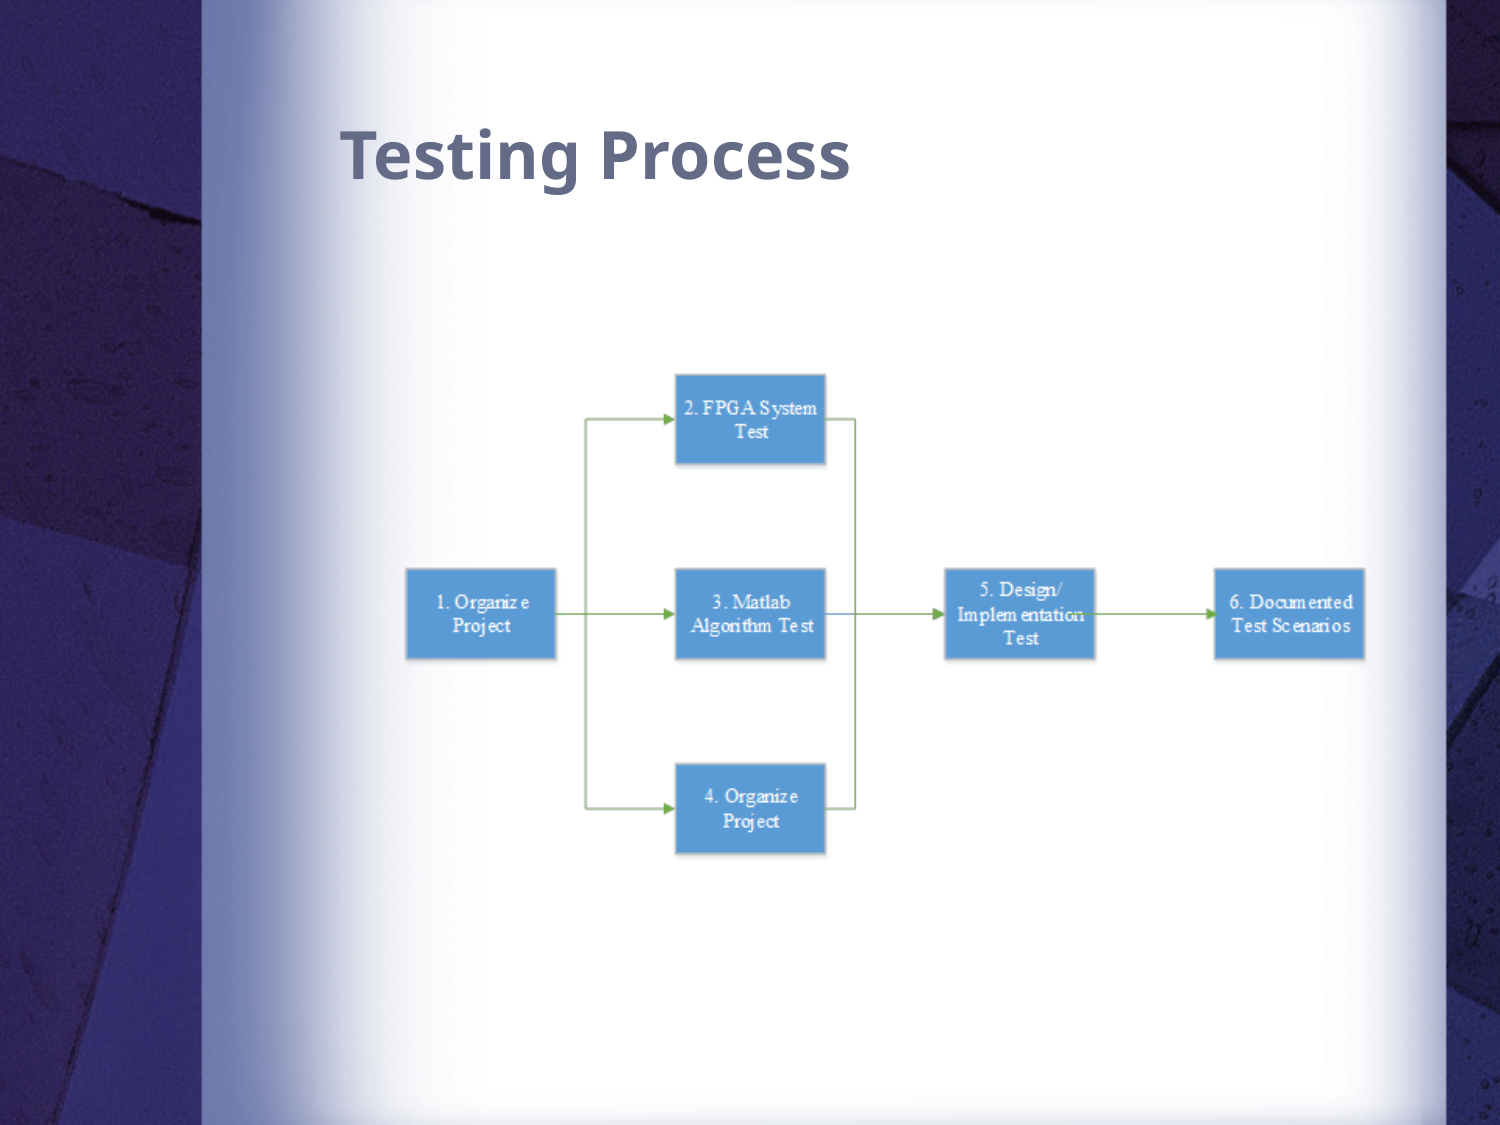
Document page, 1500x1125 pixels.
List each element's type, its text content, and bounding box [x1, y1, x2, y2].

title Testing Process [324, 37, 1400, 200]
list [399, 370, 1376, 867]
picture [0, 0, 1500, 1125]
